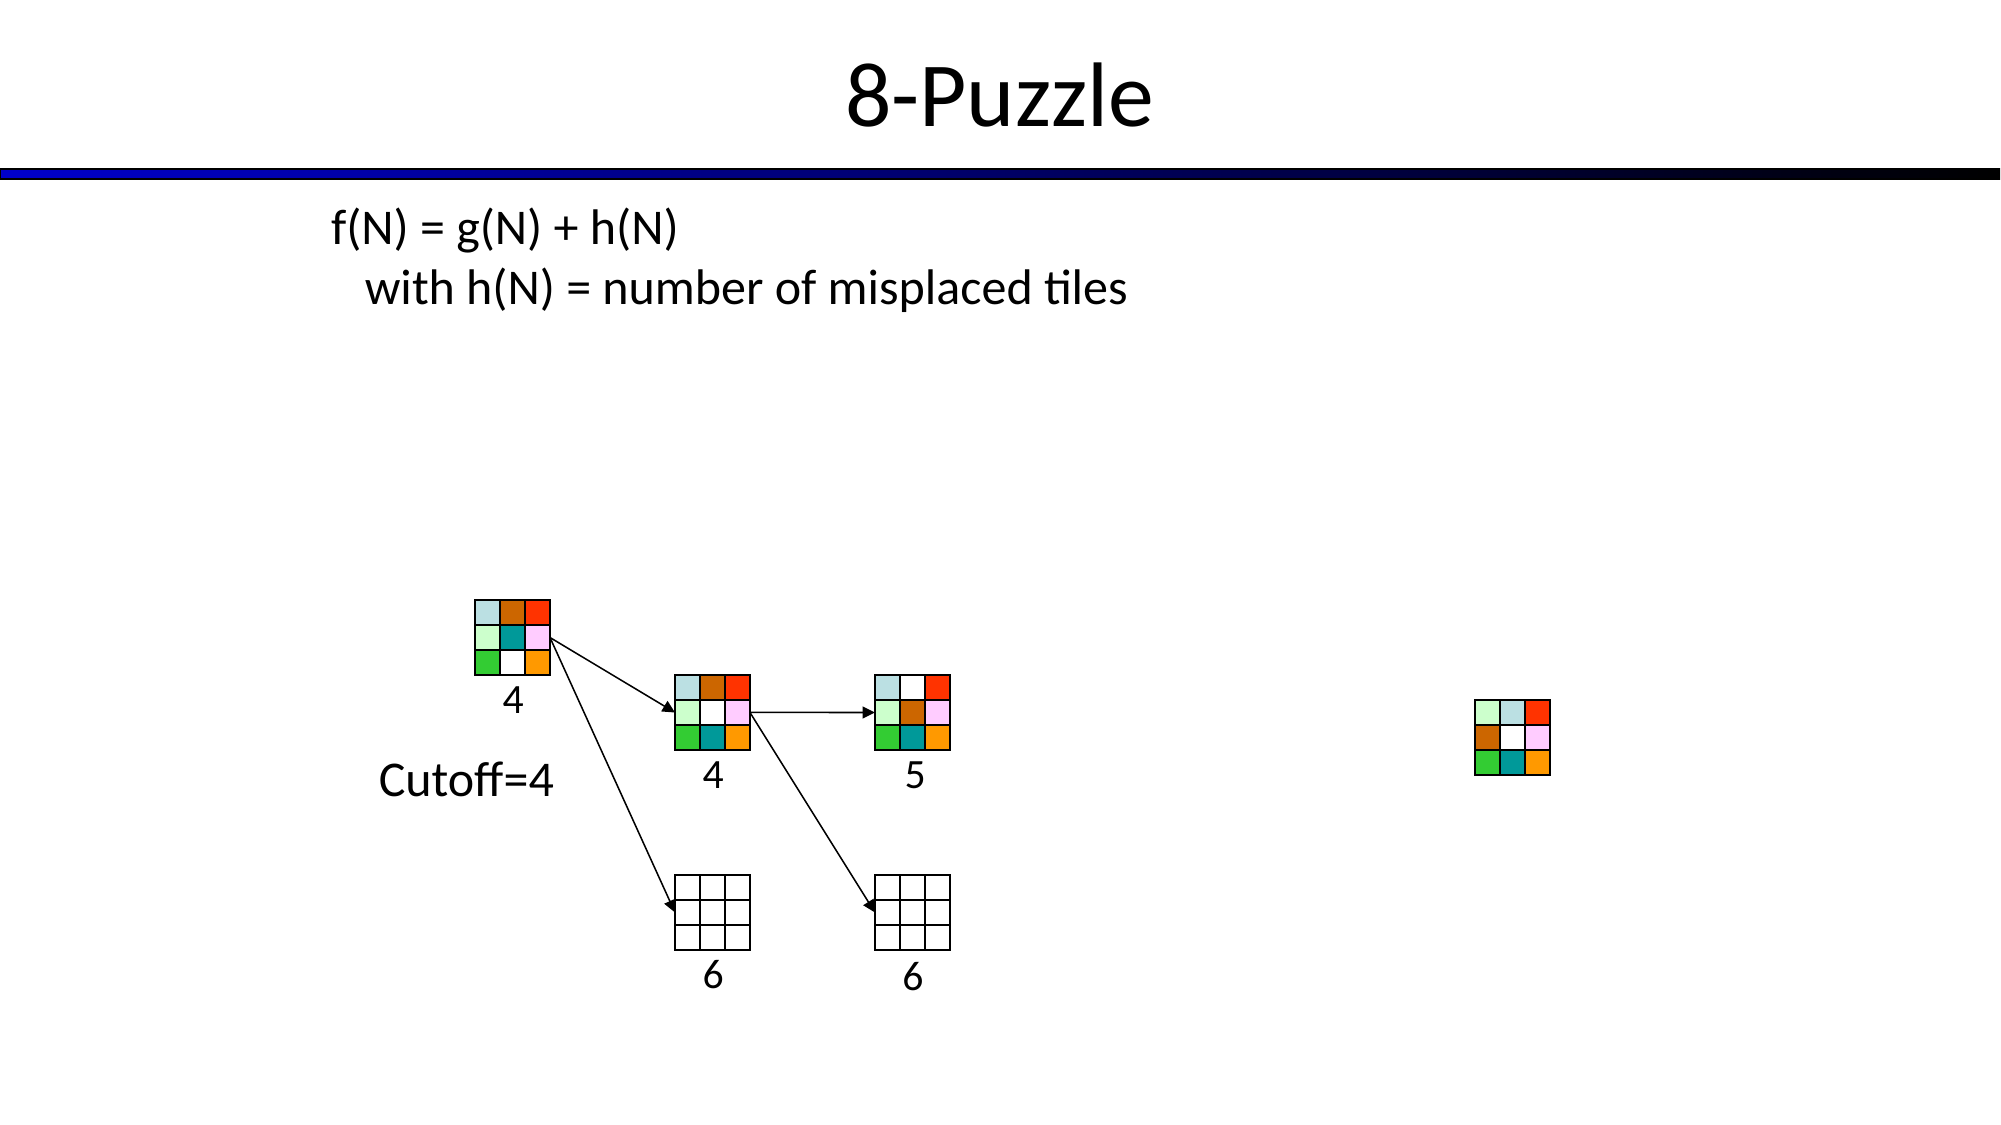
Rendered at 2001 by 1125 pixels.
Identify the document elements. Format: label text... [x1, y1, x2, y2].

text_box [549, 637, 751, 1005]
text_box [1474, 699, 1551, 776]
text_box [749, 674, 951, 805]
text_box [474, 599, 551, 730]
text_box 8-Puzzle [0, 0, 2000, 184]
text_box f(N) = g(N) + h(N) with h(N) = number of misplaced tiles [316, 187, 1144, 323]
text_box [749, 810, 951, 1007]
text_box Cutoff=4 [364, 739, 544, 815]
